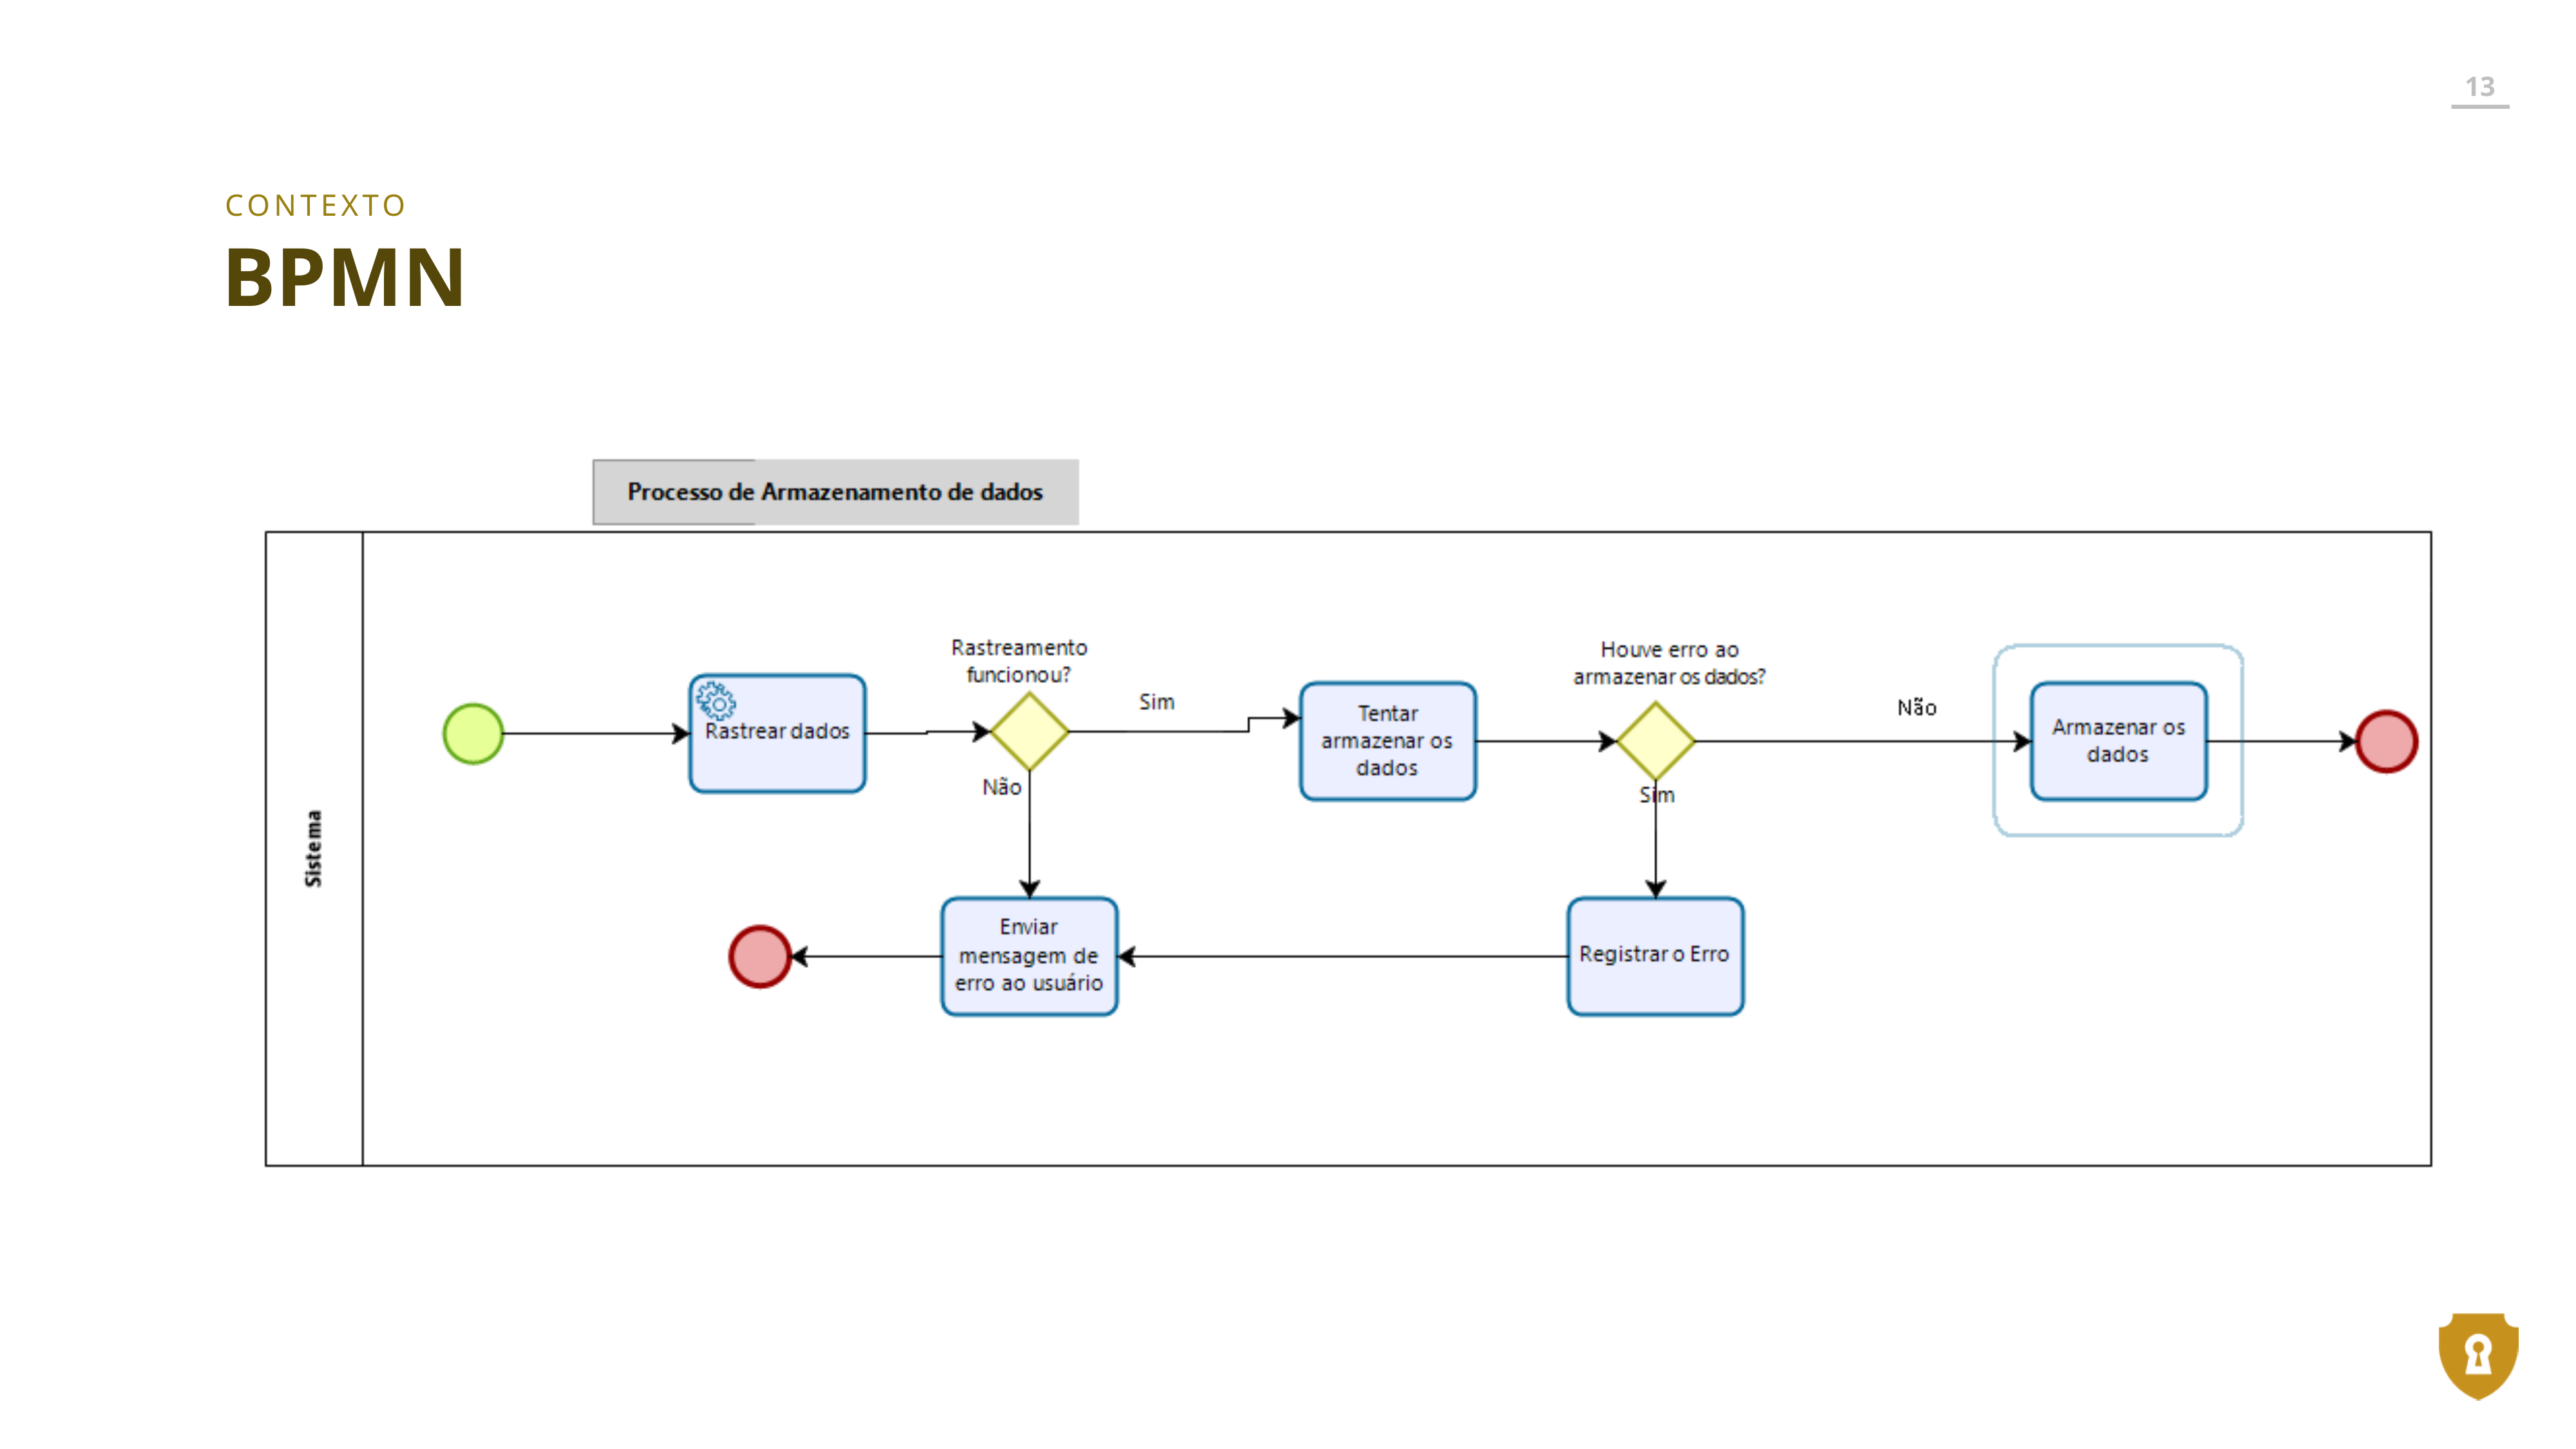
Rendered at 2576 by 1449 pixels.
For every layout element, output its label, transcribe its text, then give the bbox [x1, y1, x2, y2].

picture [2439, 1313, 2519, 1401]
text_box CONTEXTO [215, 182, 415, 227]
text_box BPMN [212, 220, 478, 327]
picture [213, 421, 2470, 1206]
